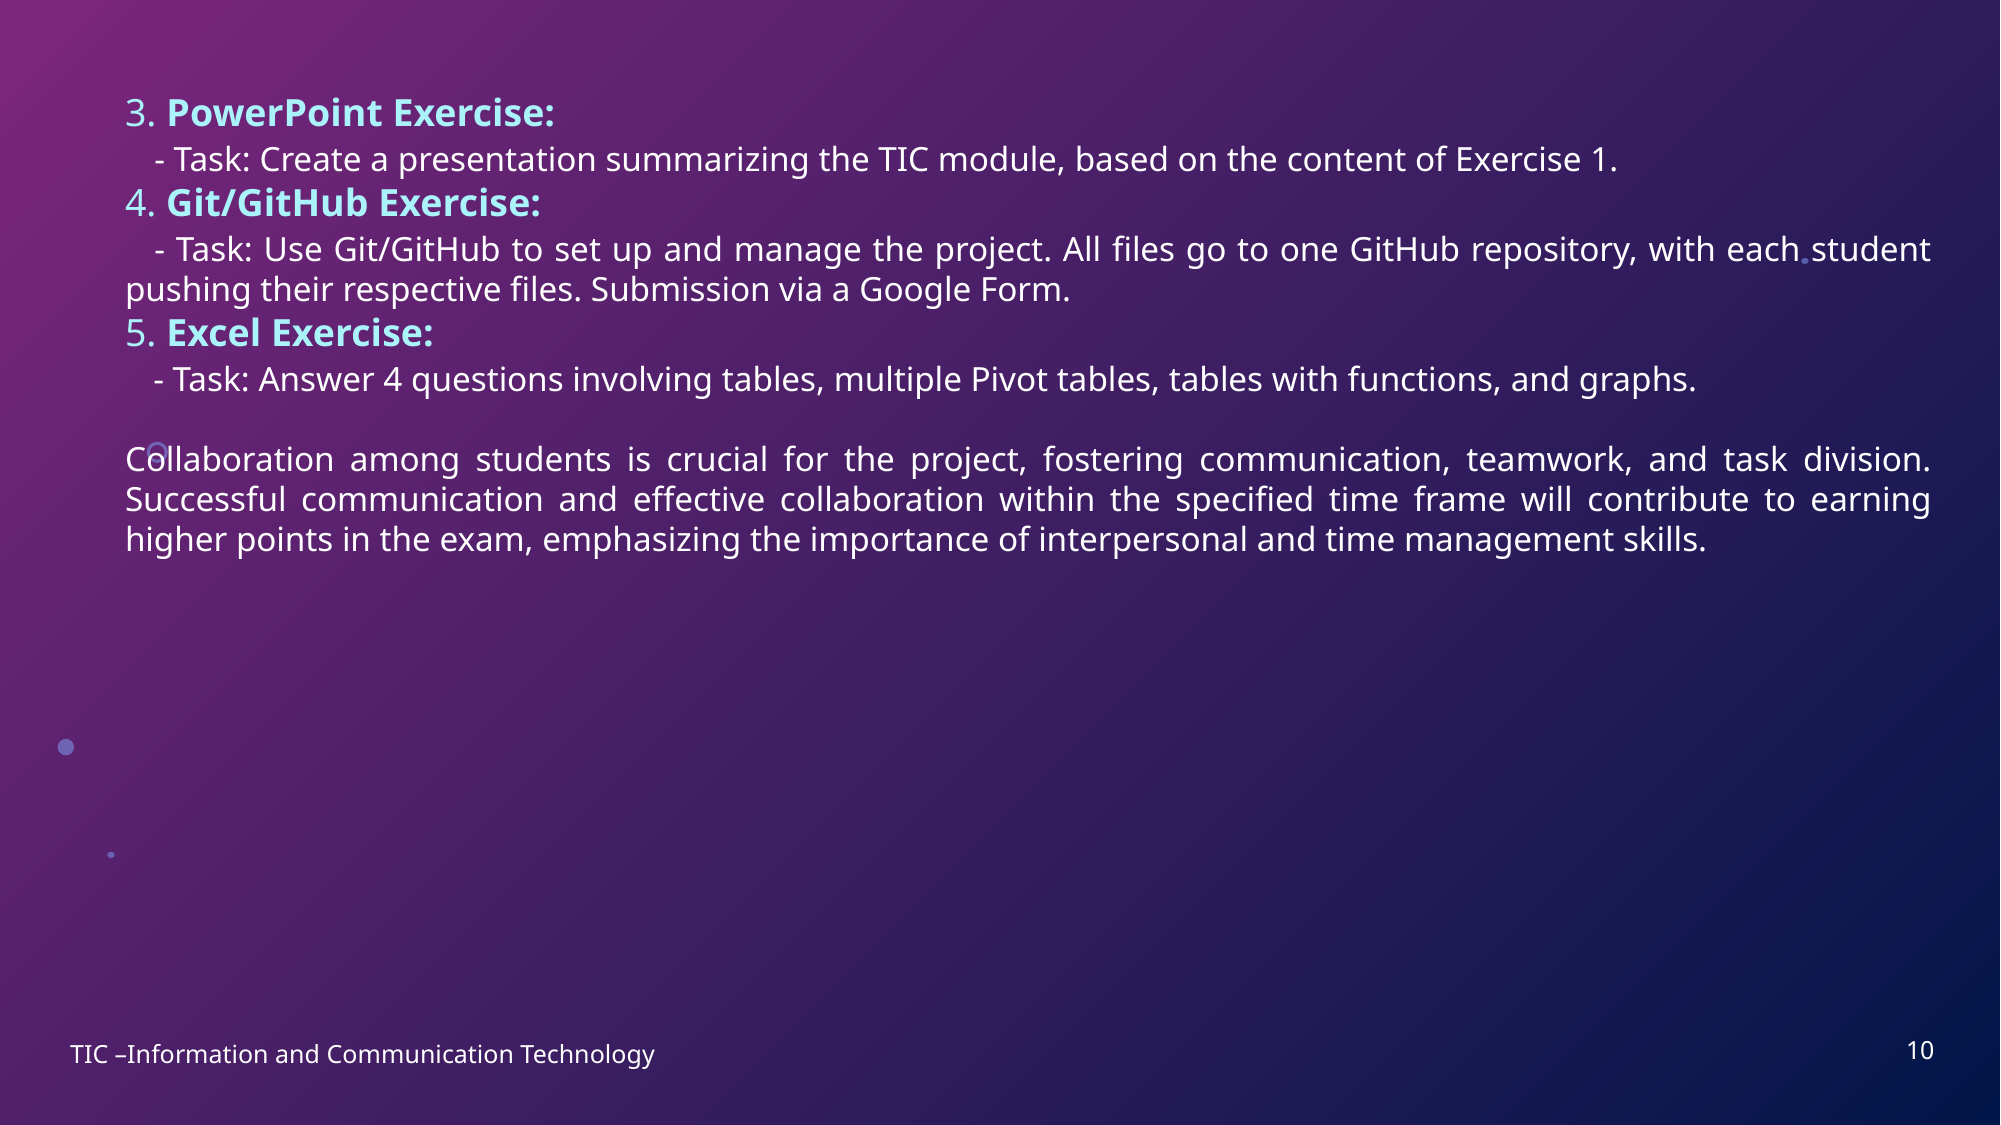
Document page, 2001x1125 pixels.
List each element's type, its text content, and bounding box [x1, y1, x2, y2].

slide_number 10 [1499, 1021, 1950, 1082]
footer TIC –Information and Communication Technology [55, 1023, 731, 1084]
text_box 3. PowerPoint Exercise: - Task: Create a presentation summarizing the TIC module, based on the content of Exercise 1. 4. Git/GitHub Exercise: - Task: Use Git/GitHub to set up and manage the project. All files go to one GitHub repository, with each student pushing their respective files. Submission via a Google Form. 5. Excel Exercise: - Task: Answer 4 questions involving tables, multiple Pivot tables, tables with functions, and graphs. Collaboration among students is crucial for the project, fostering communication, teamwork, and task division. Successful communication and effective collaboration within the specified time frame will contribute to earning higher points in the exam, emphasizing the importance of interpersonal and time management skills. [110, 81, 1950, 566]
